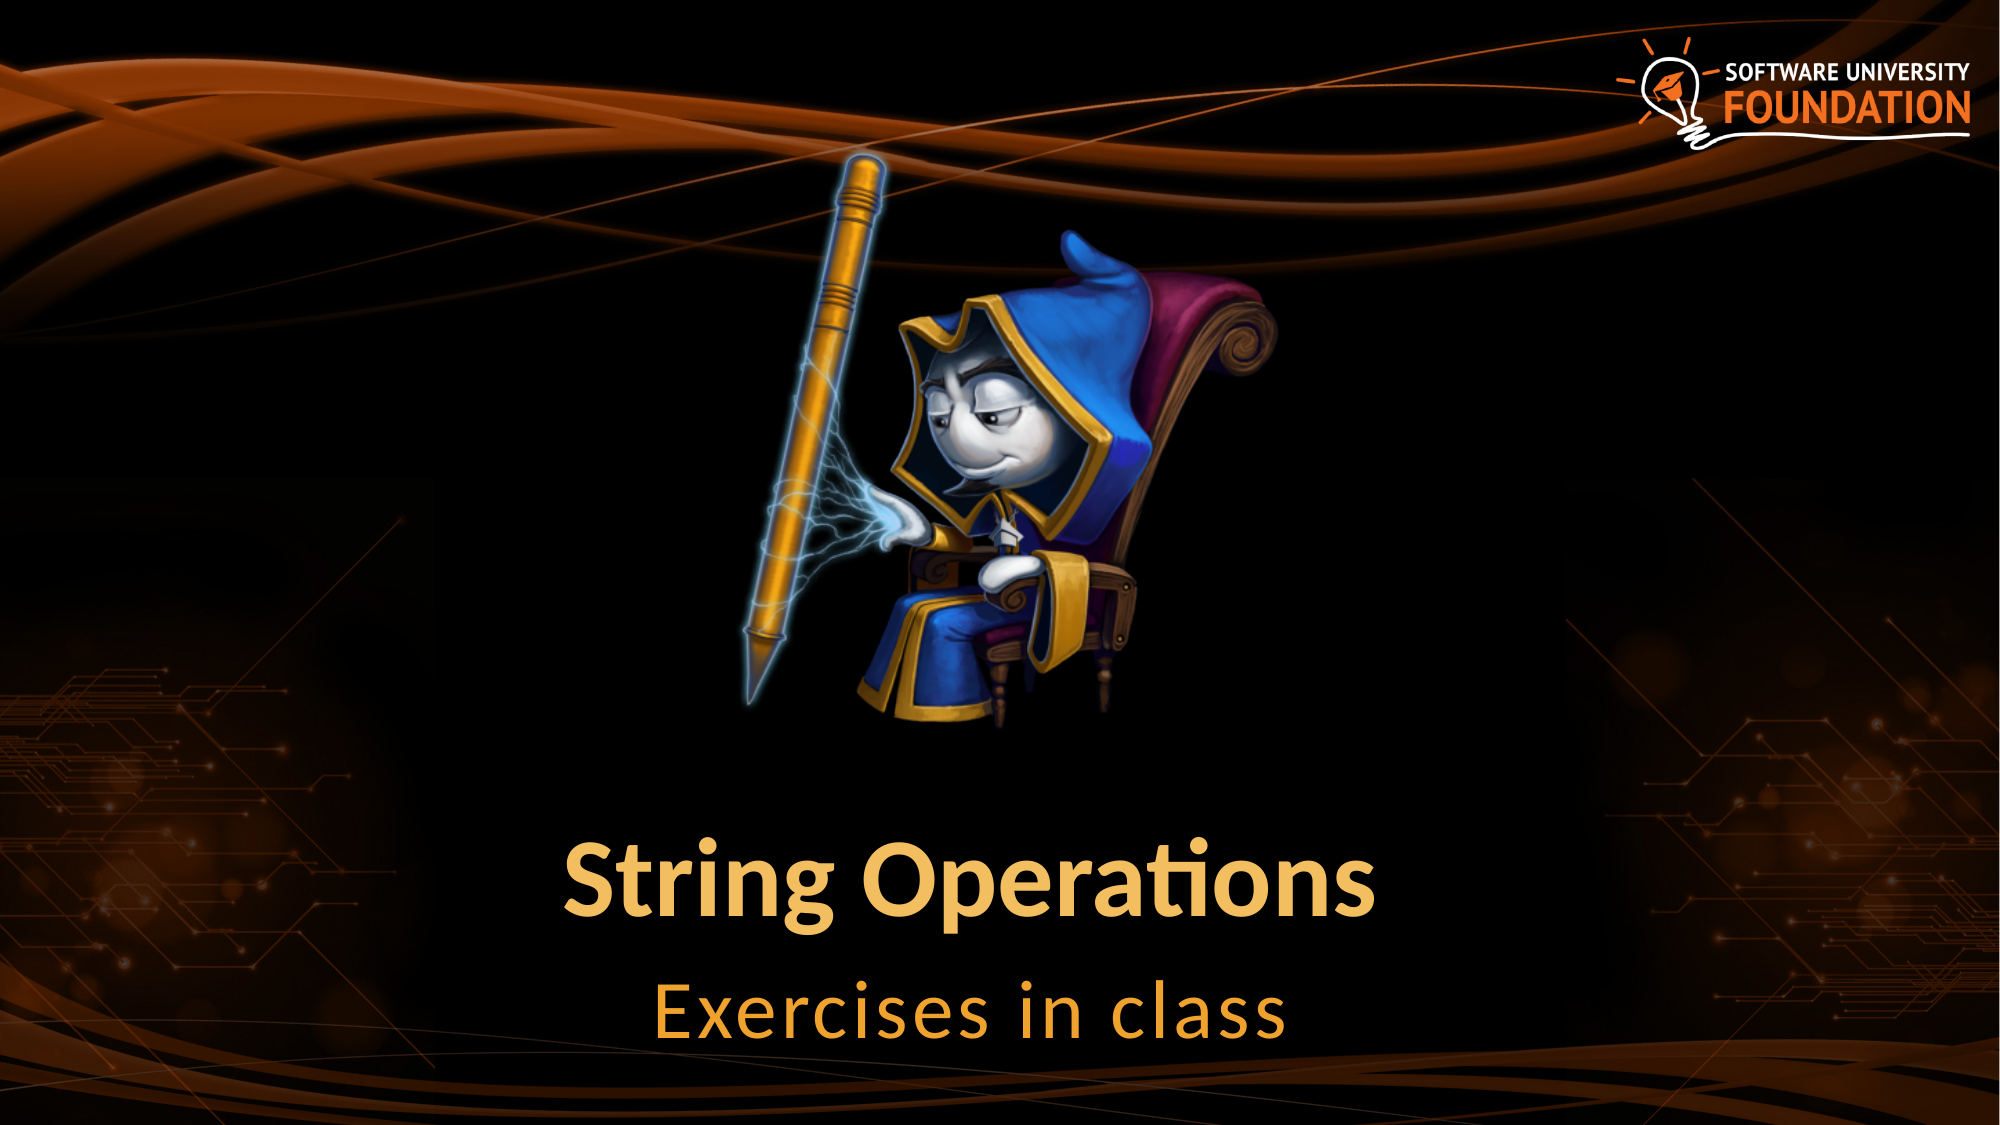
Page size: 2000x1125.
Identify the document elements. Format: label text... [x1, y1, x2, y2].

list Exercises in class [237, 948, 1704, 1057]
title String Operations [237, 812, 1704, 948]
picture [0, 0, 2000, 1125]
